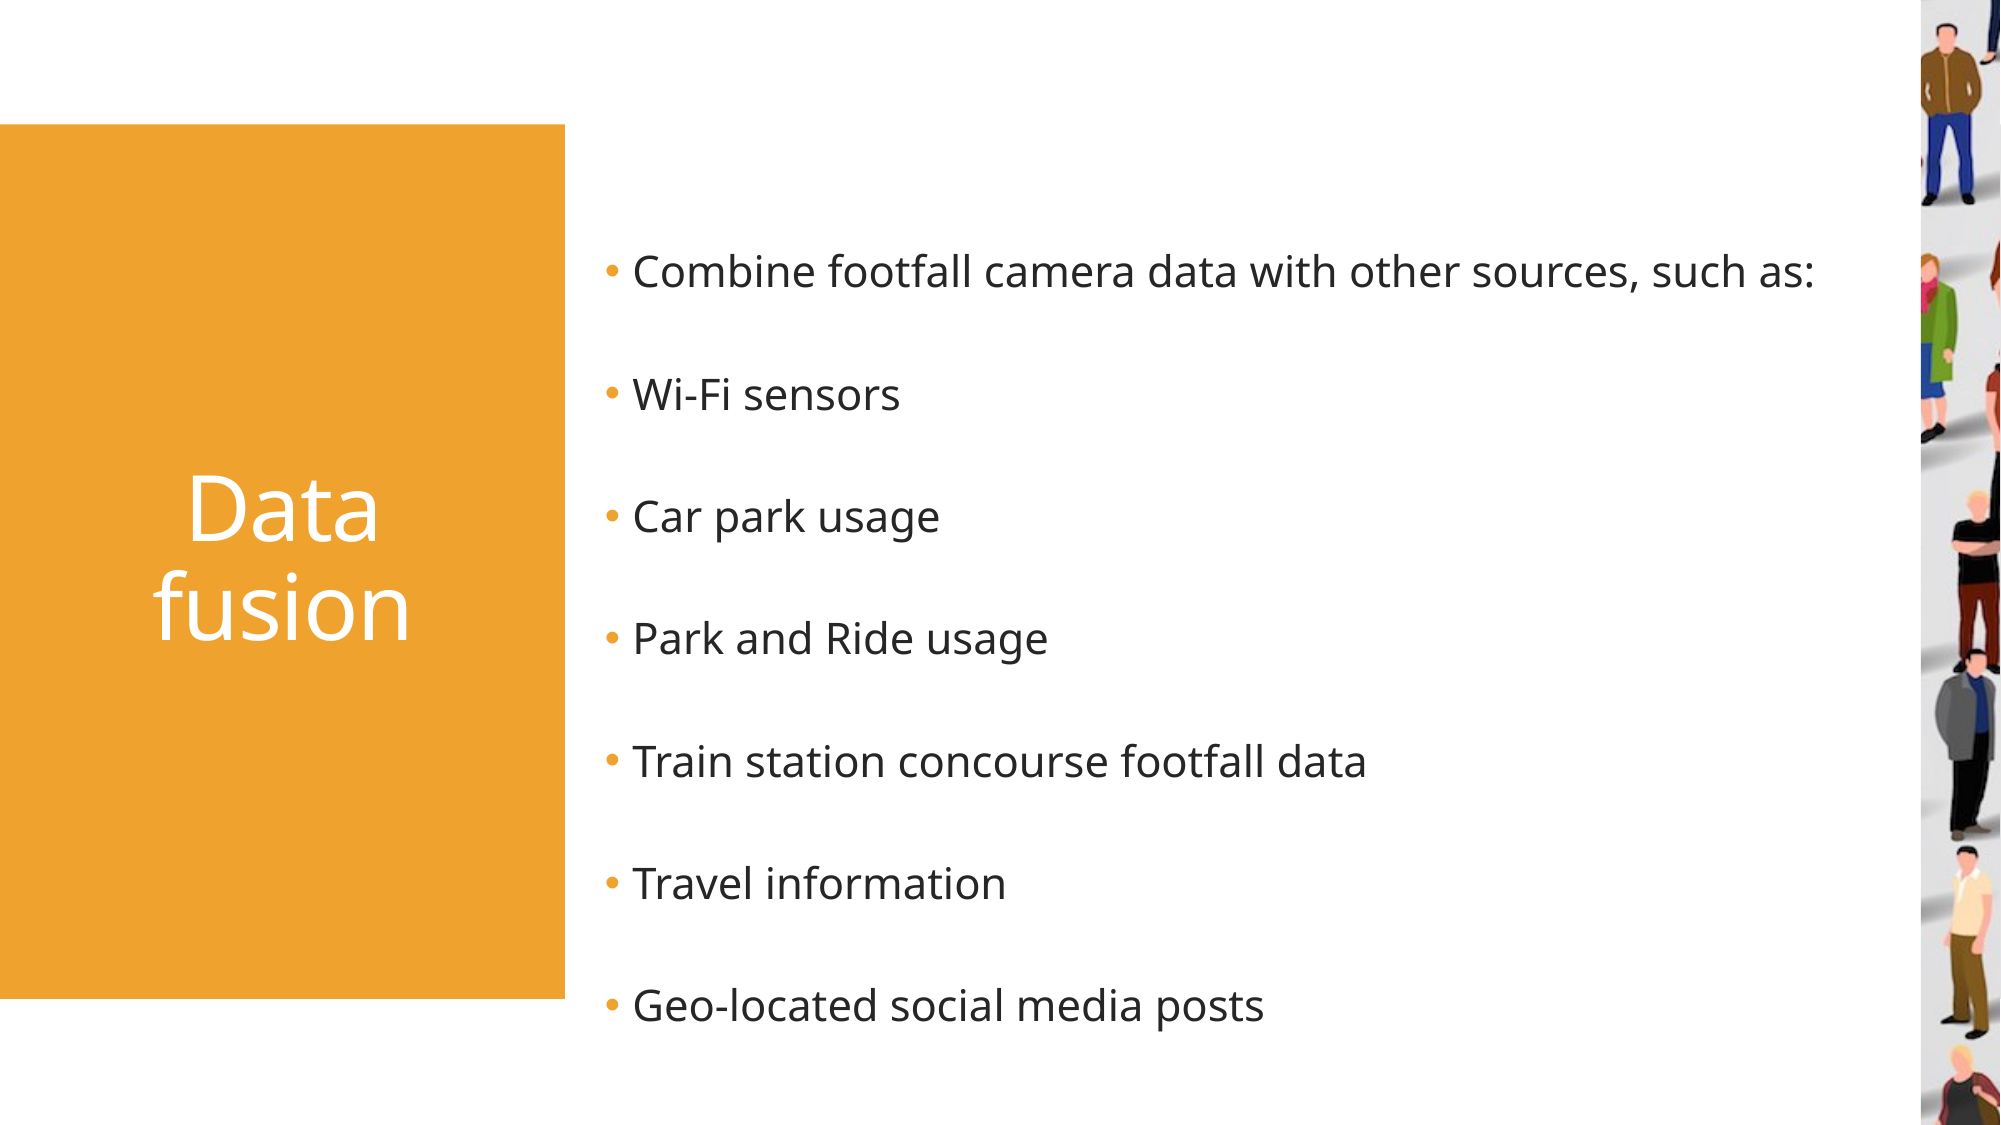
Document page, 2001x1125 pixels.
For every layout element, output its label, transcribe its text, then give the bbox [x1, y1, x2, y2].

picture [1920, 0, 2000, 1125]
list Combine footfall camera data with other sources, such as: Wi-Fi sensors Car park usage Park and Ride usage Train station concourse footfall data Travel information Geo-located social media posts [589, 184, 1920, 1045]
title Data fusion [41, 184, 525, 940]
